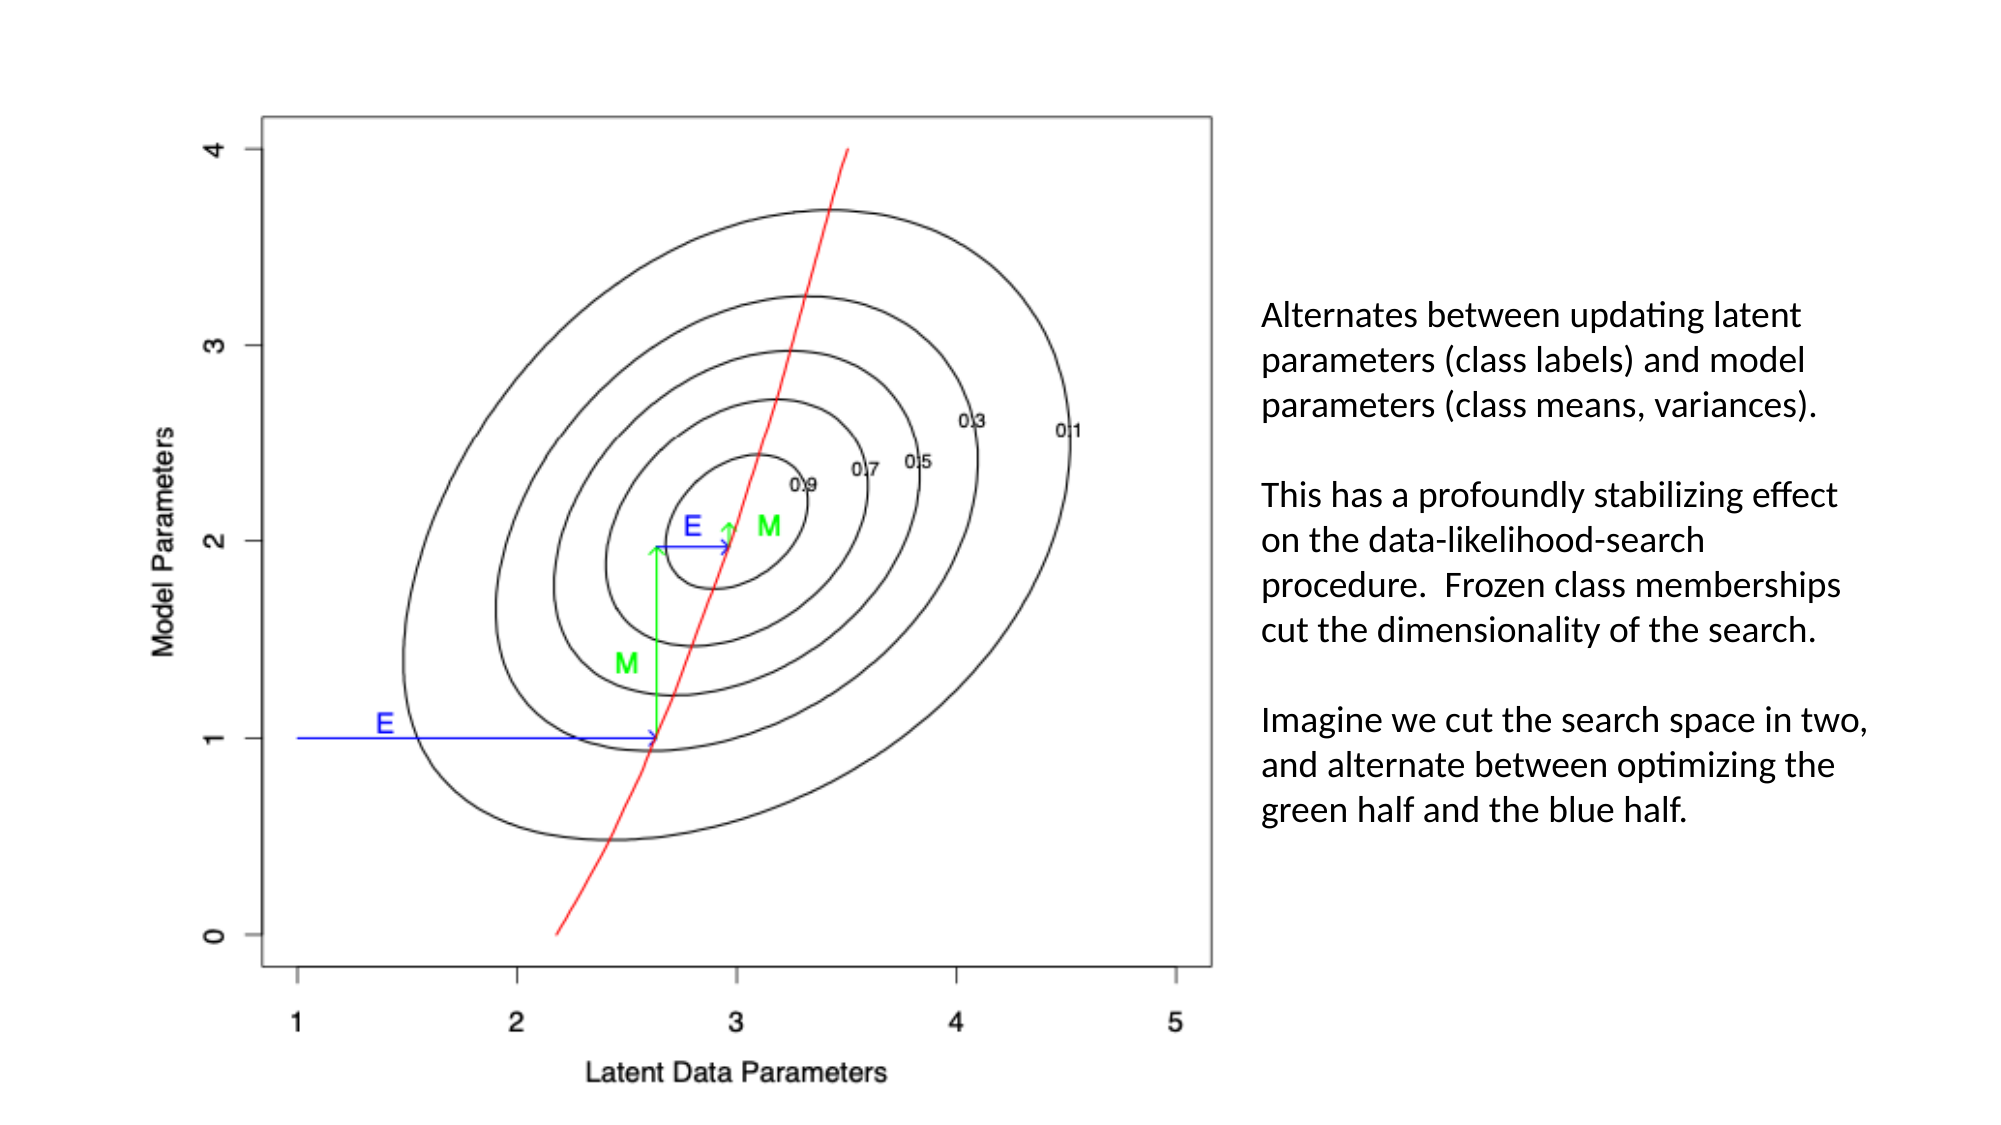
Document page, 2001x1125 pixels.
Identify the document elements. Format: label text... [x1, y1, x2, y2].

text_box Alternates between updating latent parameters (class labels) and model parameters (class means, variances). This has a profoundly stabilizing effect on the data-likelihood-search procedure. Frozen class memberships cut the dimensionality of the search. Imagine we cut the search space in two, and alternate between optimizing the green half and the blue half. [1341, 282, 1887, 838]
picture [0, 29, 1341, 1096]
